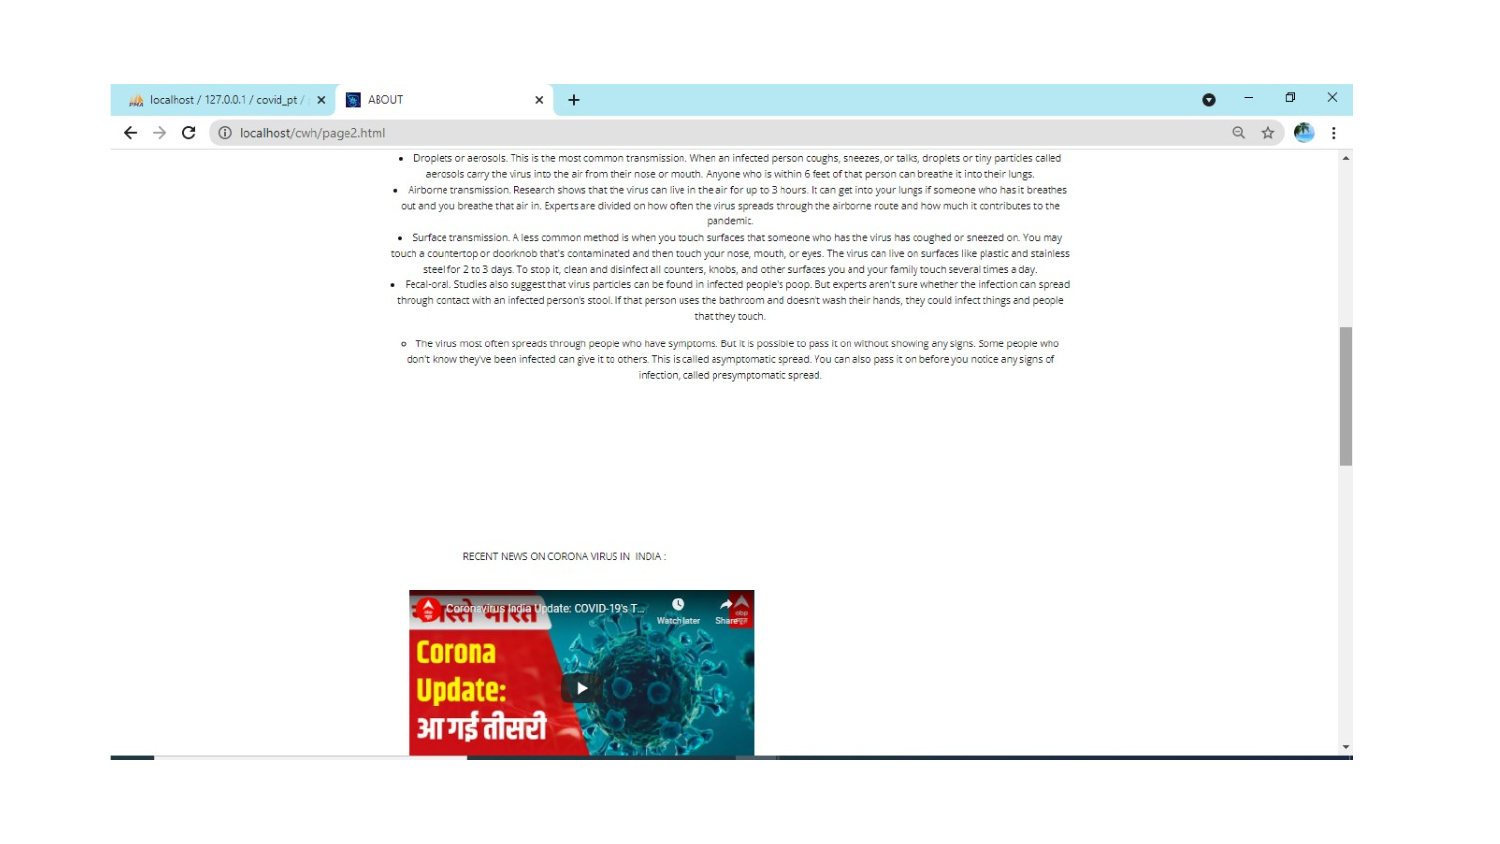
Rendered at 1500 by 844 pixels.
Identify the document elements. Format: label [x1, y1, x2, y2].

picture [110, 83, 1354, 760]
